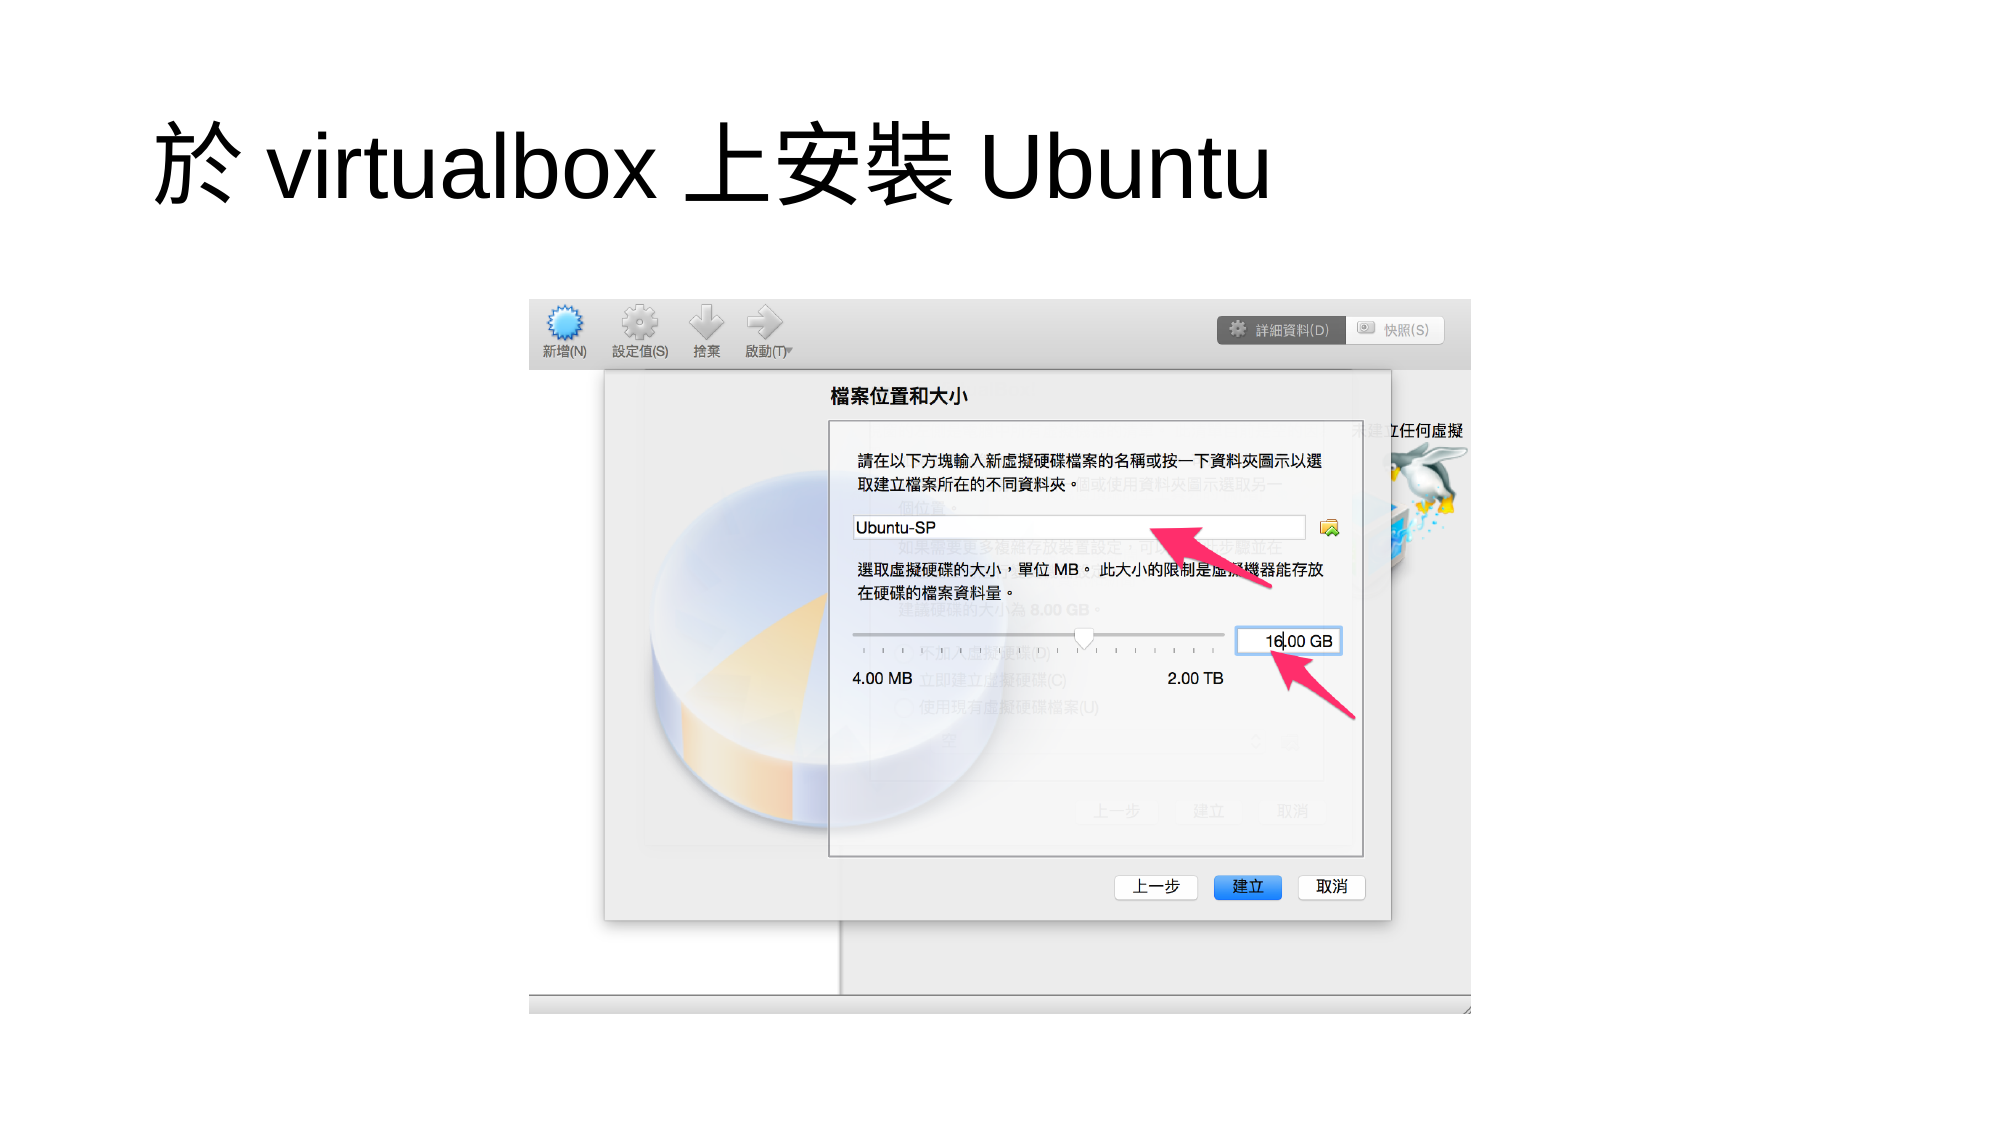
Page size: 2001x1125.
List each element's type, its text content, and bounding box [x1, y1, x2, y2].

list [529, 299, 1471, 1014]
title 於virtualbox上安裝Ubuntu [137, 59, 1863, 278]
